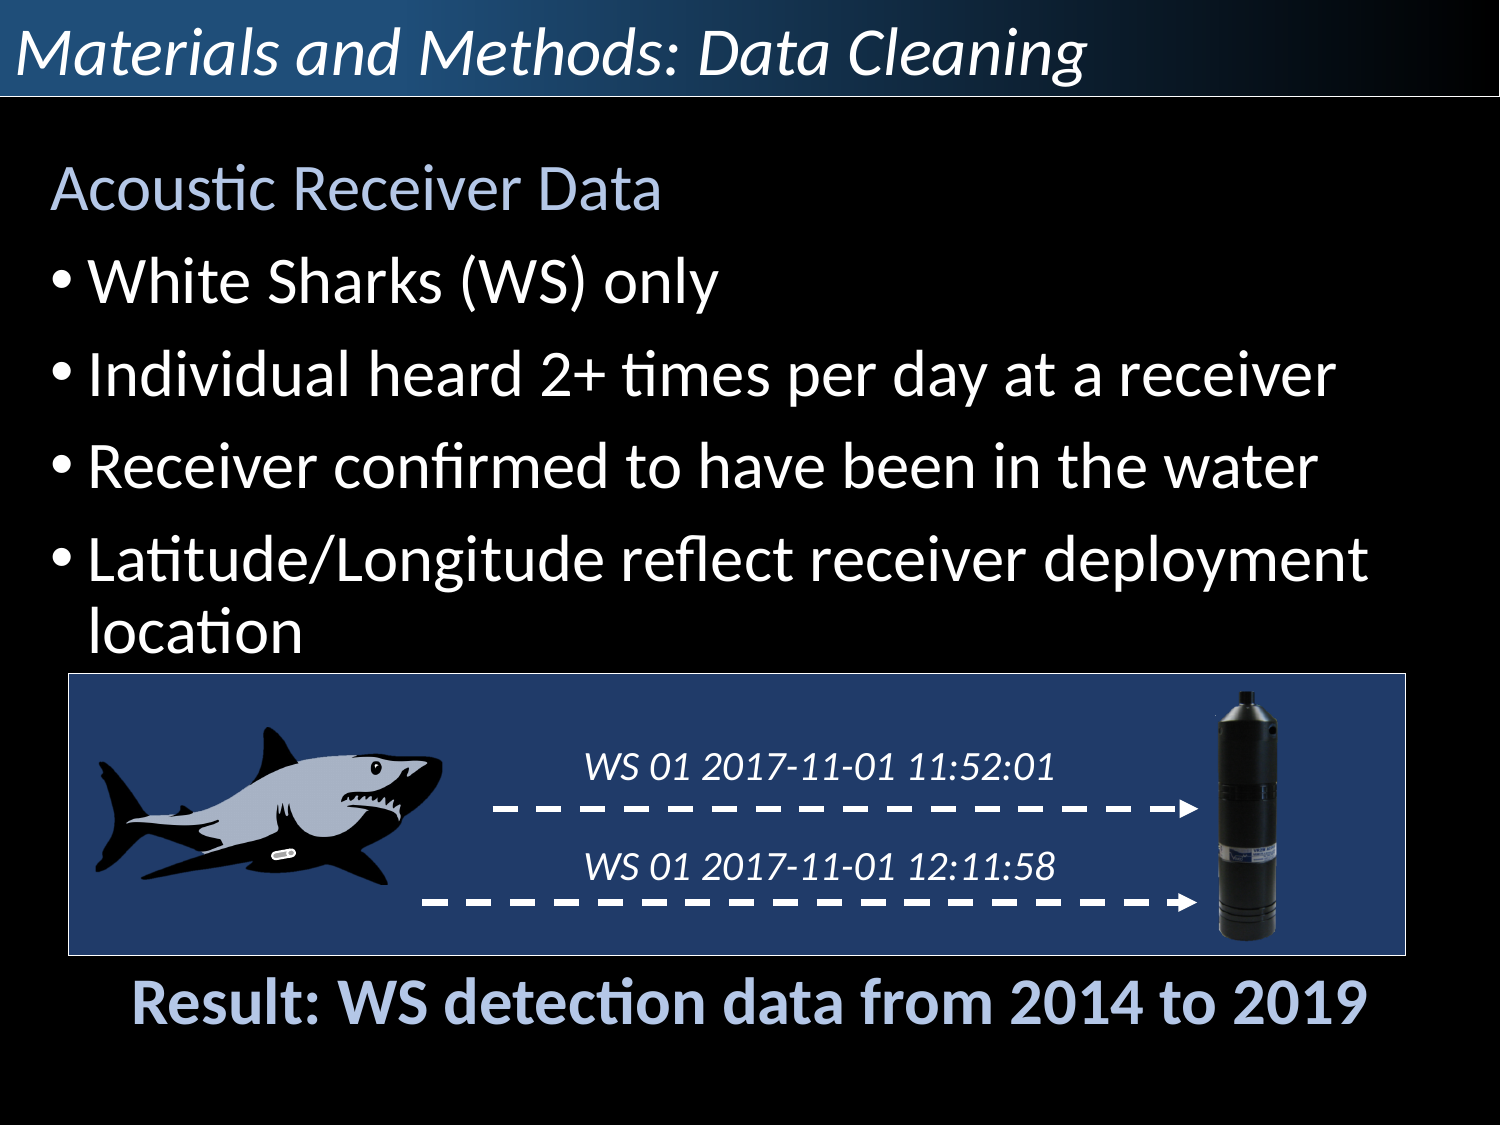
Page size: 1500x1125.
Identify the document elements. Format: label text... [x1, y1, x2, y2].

text_box [68, 673, 1406, 956]
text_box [93, 727, 443, 890]
text_box WS 01 2017-11-01 11:52:01 WS 01 2017-11-01 12:11:58 [442, 731, 1198, 896]
text_box Materials and Methods: Data Cleaning [0, 0, 1500, 97]
picture [1215, 686, 1279, 943]
text_box Acoustic Receiver Data White Sharks (WS) only Individual heard 2+ times per day at a receiver Receiver confirmed to have been in the water Latitude/Longitude reflect receiver deployment location Result: WS detection data from 2014 to 2019 [35, 145, 1465, 1095]
